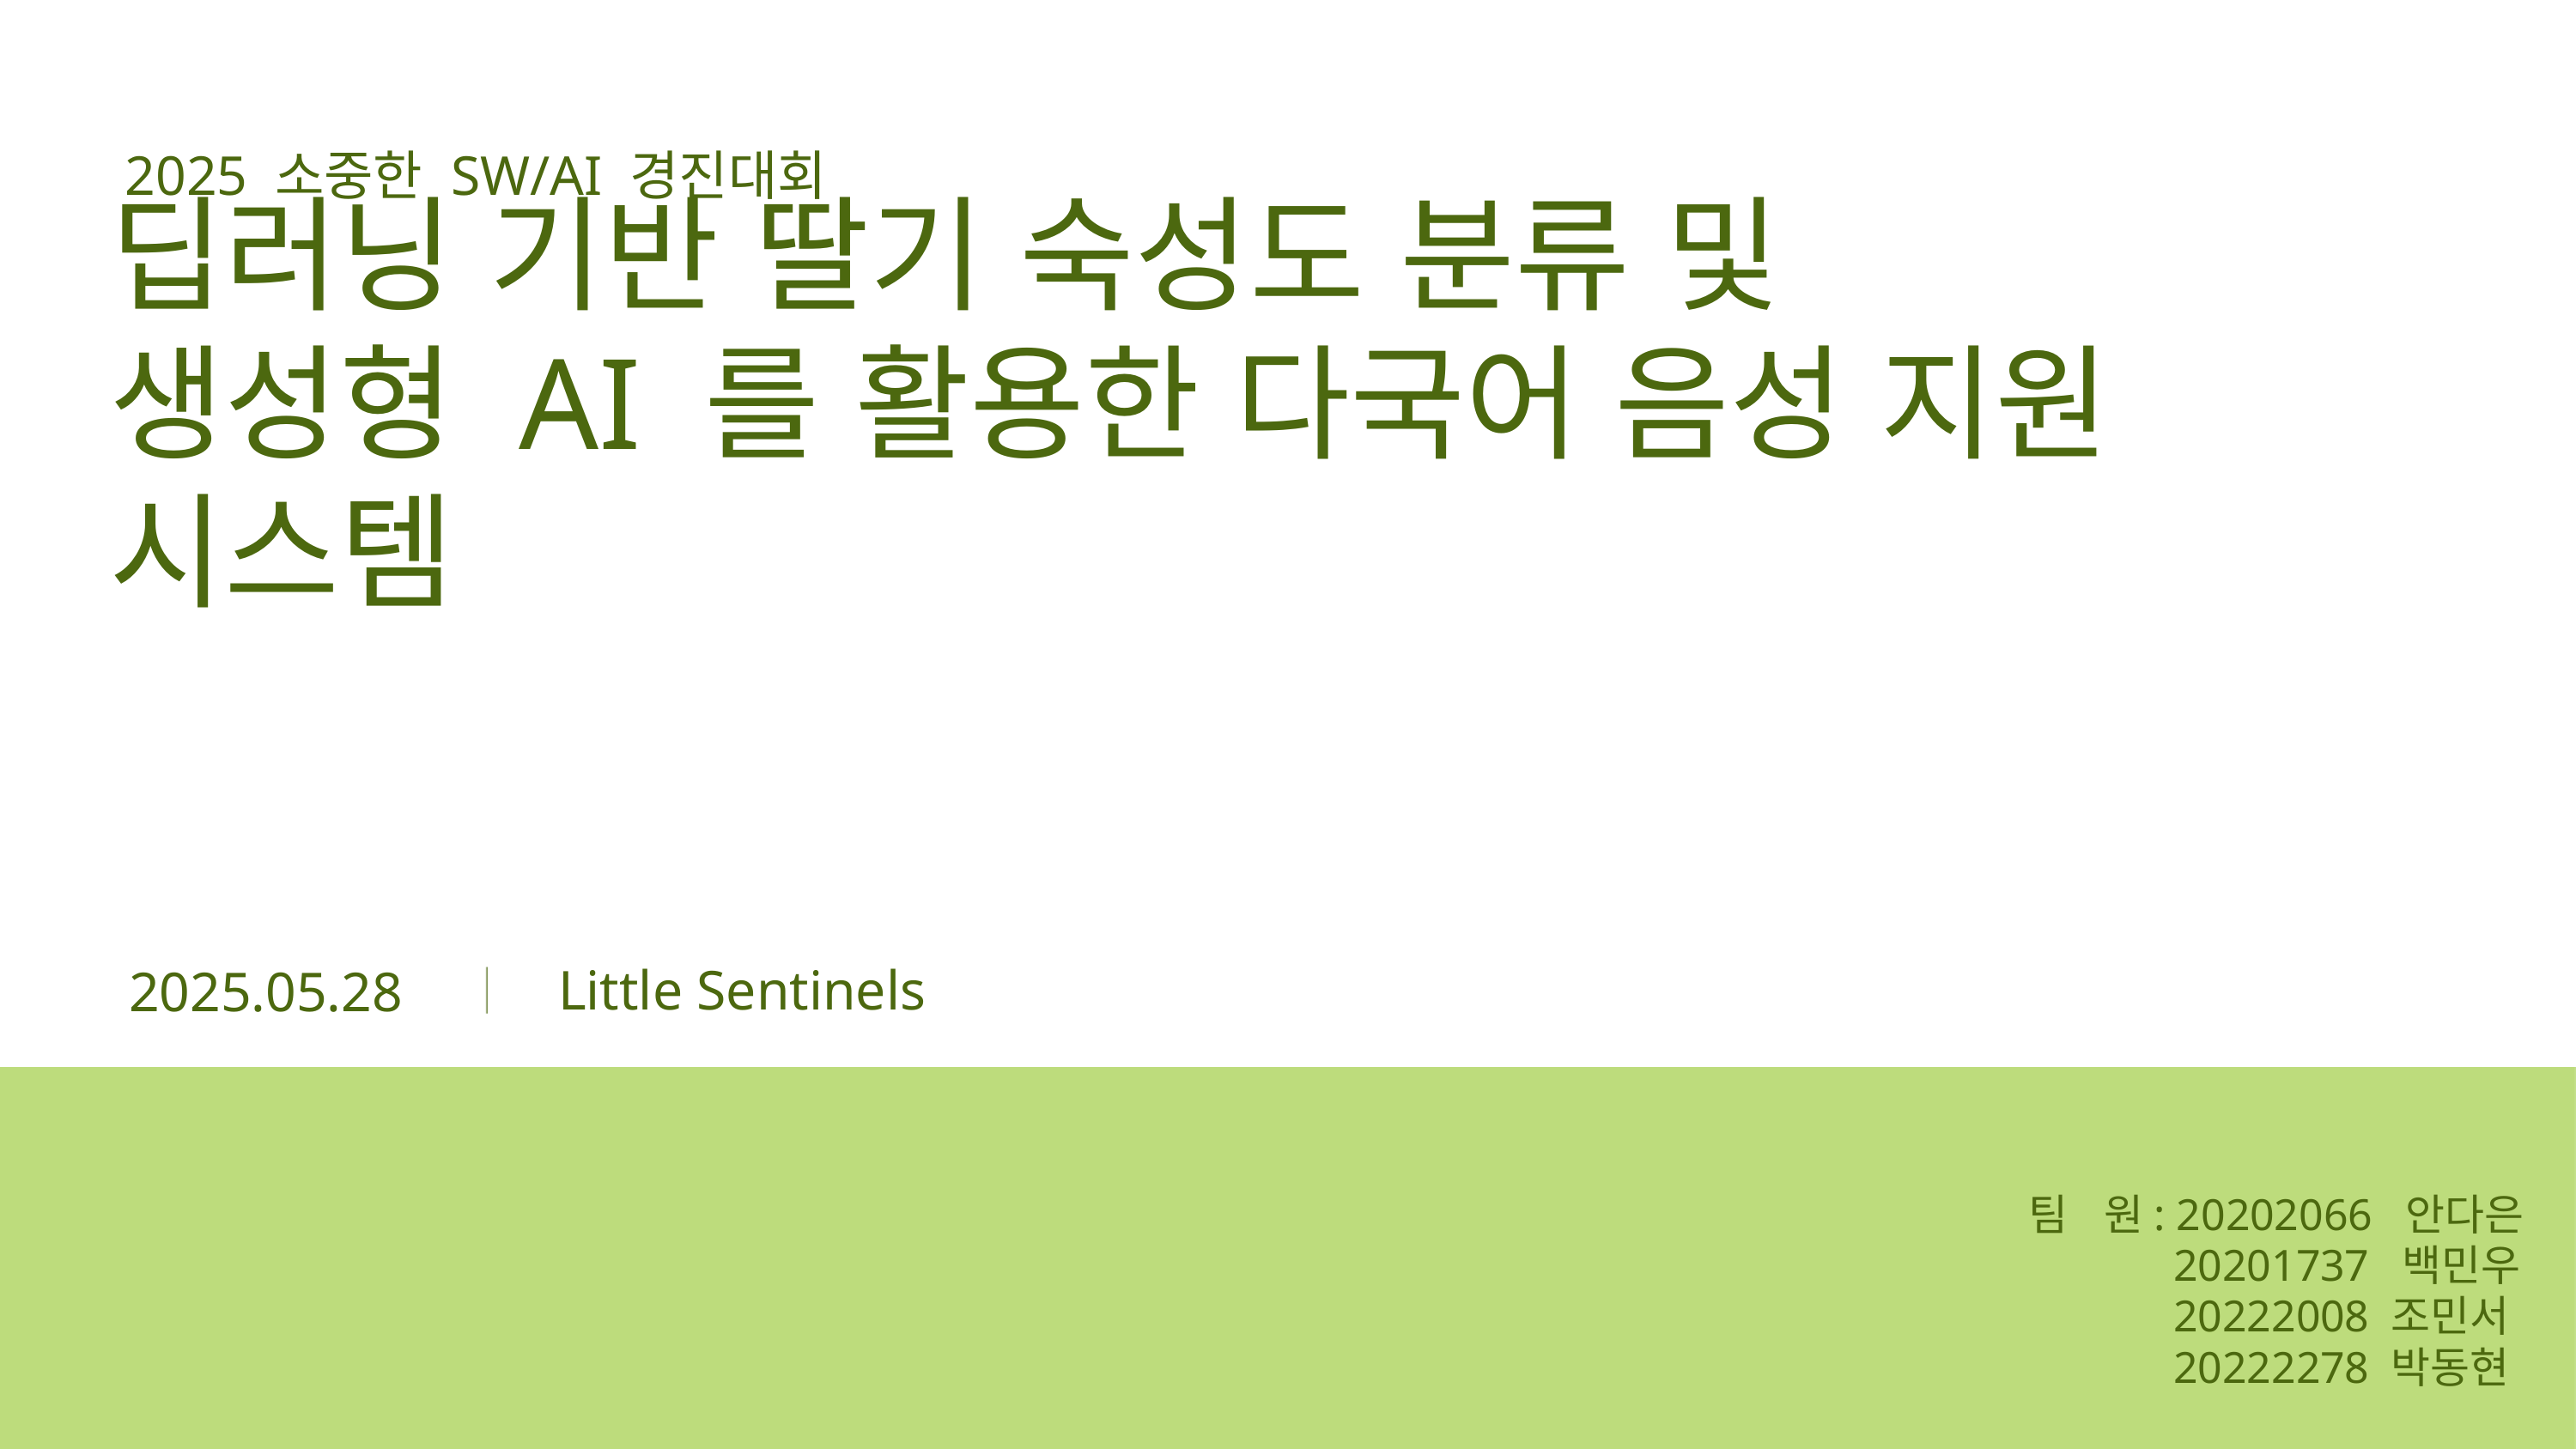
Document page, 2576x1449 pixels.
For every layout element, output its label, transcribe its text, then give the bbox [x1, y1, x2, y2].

picture [0, 1067, 2576, 1449]
text_box 2025 소중한 SW/AI 경진대회 [125, 94, 1179, 245]
picture [463, 967, 510, 1013]
text_box 딥러닝 기반 딸기 숙성도 분류 및 생성형 AI 를 활용한 다국어 음성 지원 시스템 [109, 241, 2275, 569]
text_box 2025.05.28 [128, 951, 462, 1034]
text_box Little Sentinels [557, 949, 1029, 1033]
